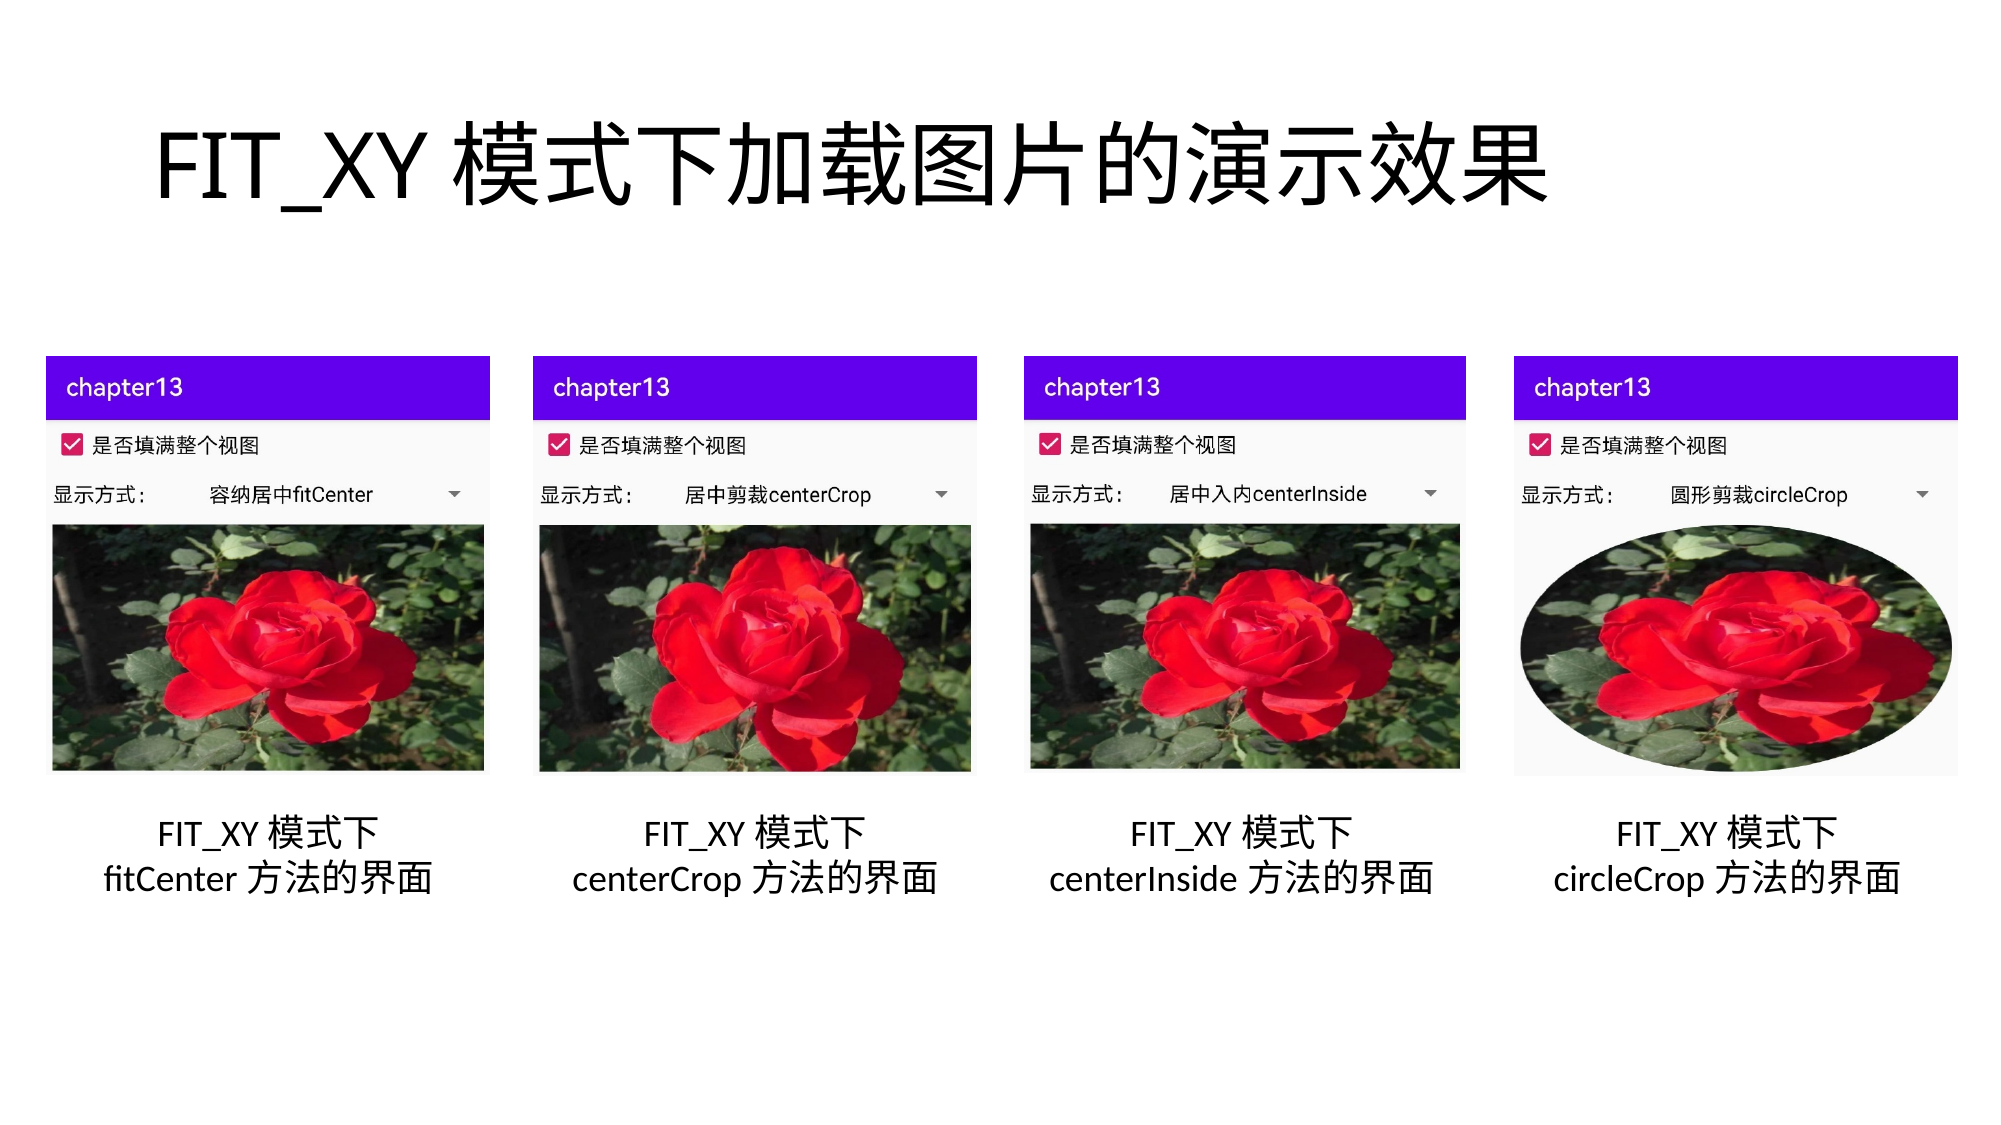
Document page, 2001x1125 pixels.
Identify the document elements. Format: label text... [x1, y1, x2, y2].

text_box FIT_XY模式下 circleCrop方法的界面 [1538, 801, 1917, 907]
picture [532, 356, 977, 776]
text_box FIT_XY模式下 centerCrop方法的界面 [557, 801, 954, 907]
title FIT_XY模式下加载图片的演示效果 [137, 59, 1863, 278]
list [46, 356, 490, 775]
text_box FIT_XY模式下 fitCenter方法的界面 [88, 801, 450, 907]
picture [1024, 356, 1466, 773]
text_box FIT_XY模式下 centerInside方法的界面 [1034, 801, 1450, 907]
picture [1514, 356, 1958, 776]
